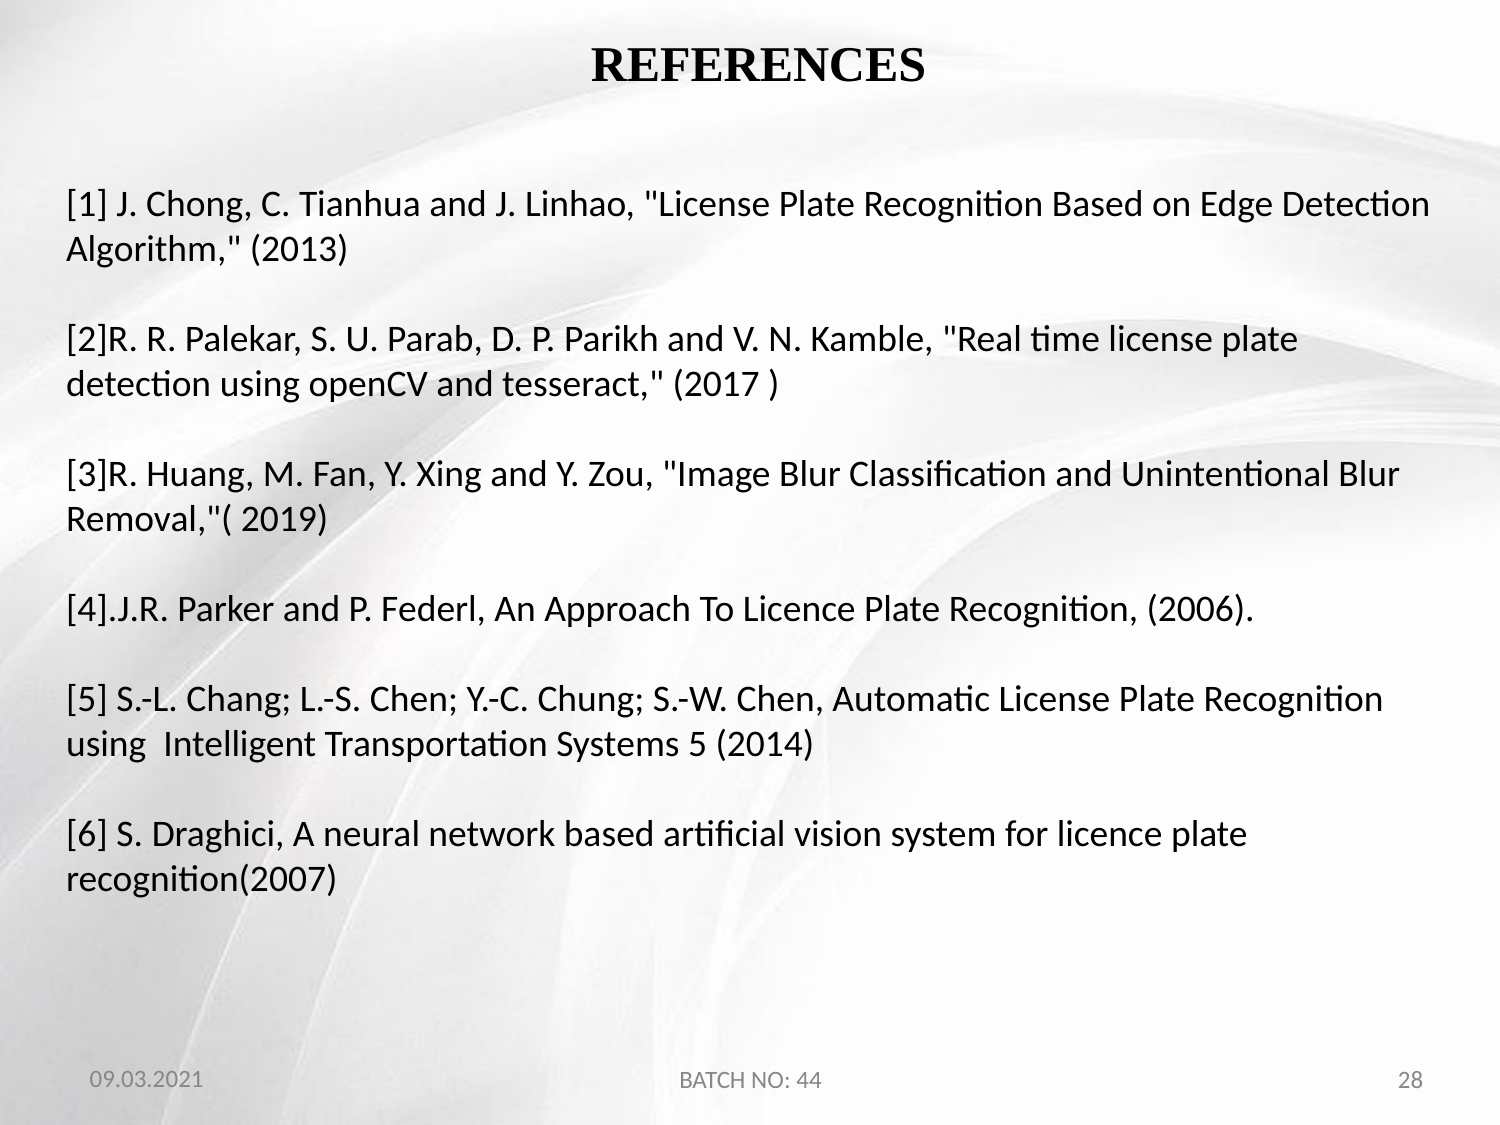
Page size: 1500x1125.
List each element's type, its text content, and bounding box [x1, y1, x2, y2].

title REFERENCES [74, 31, 1443, 178]
slide_number ‹#› [1393, 1062, 1451, 1092]
footer BATCH NO: 44 [677, 1062, 864, 1092]
picture [0, 0, 1500, 1125]
list [1] J. Chong, C. Tianhua and J. Linhao, "License Plate Recognition Based on Edge Detection Algorithm," (2013) [2]R. R. Palekar, S. U. Parab, D. P. Parikh and V. N. Kamble, "Real time license plate detection using openCV and tesseract," (2017 ) [3]R. Huang, M. Fan, Y. Xing and Y. Zou, "Image Blur Classification and Unintentional Blur Removal,"( 2019) [4].J.R. Parker and P. Federl, An Approach To Licence Plate Recognition, (2006). [5] S.-L. Chang; L.-S. Chen; Y.-C. Chung; S.-W. Chen, Automatic License Plate Recognition using Intelligent Transportation Systems 5 (2014) [6] S. Draghici, A neural network based artificial vision system for licence plate recognition(2007) [66, 178, 1451, 947]
text_box 09.03.2021 [74, 1046, 303, 1108]
